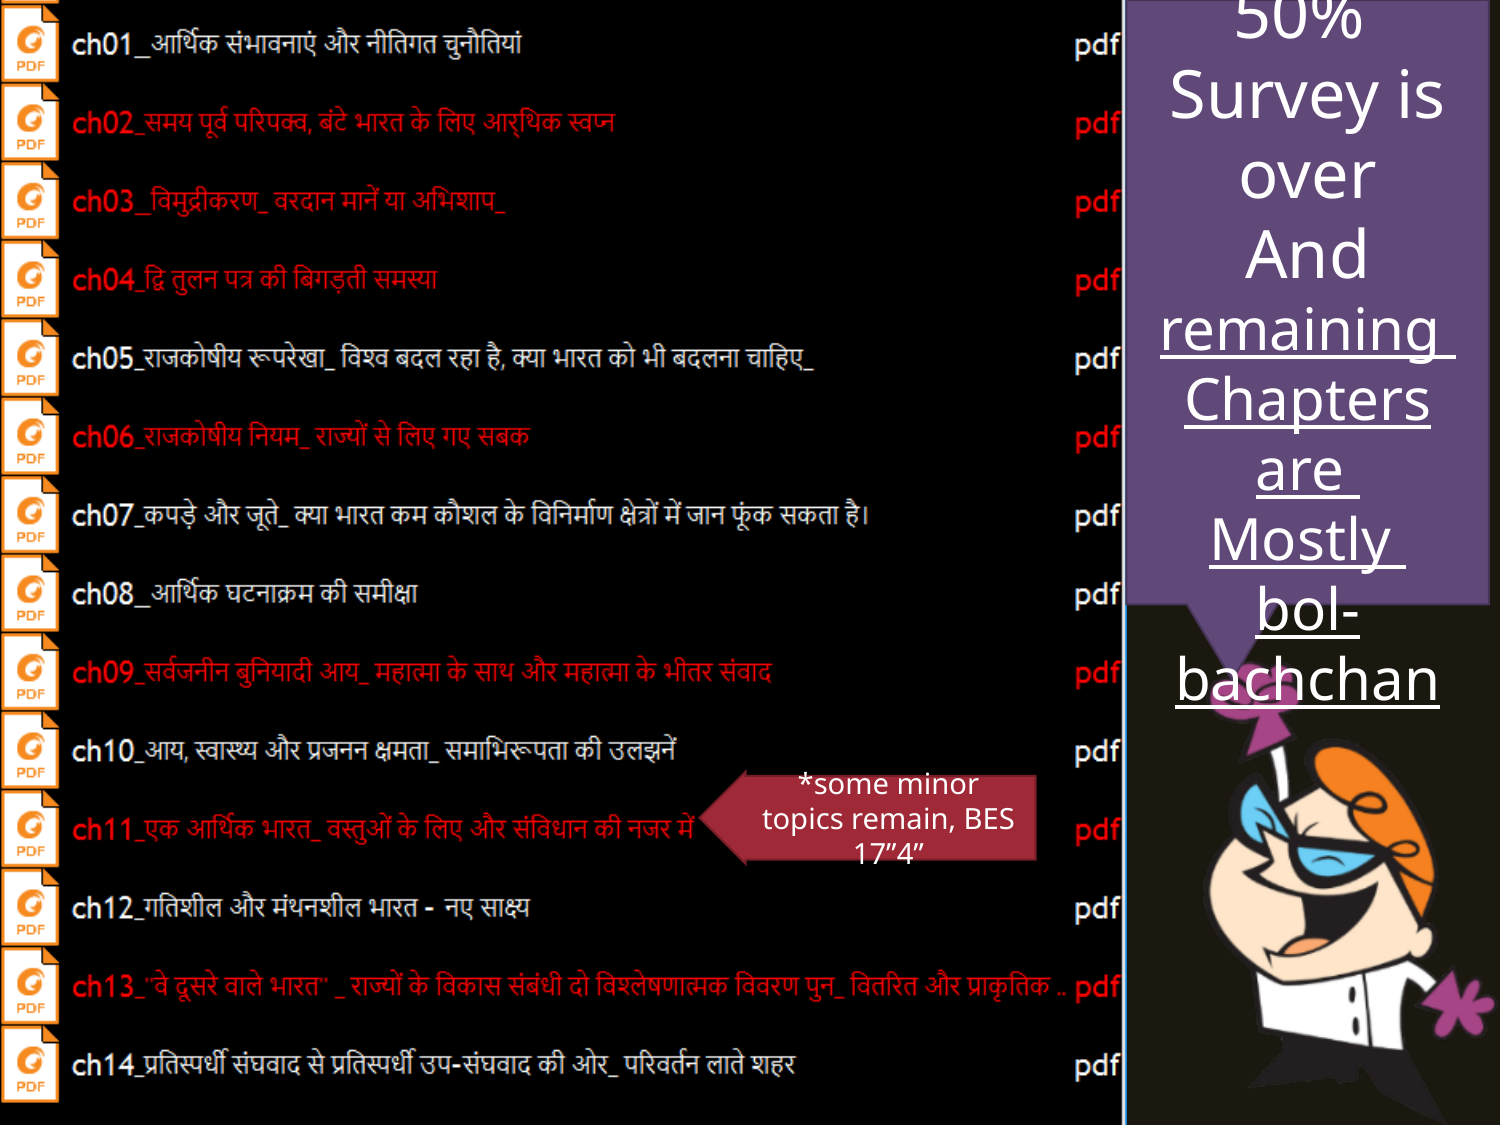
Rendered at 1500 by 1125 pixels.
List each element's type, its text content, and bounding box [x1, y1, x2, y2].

picture [1173, 661, 1500, 1125]
picture [0, 0, 1127, 1125]
text_box नाचो रे.. 50% Survey is over And remaining Chapters are Mostly bol-bachchan [1127, 0, 1490, 661]
